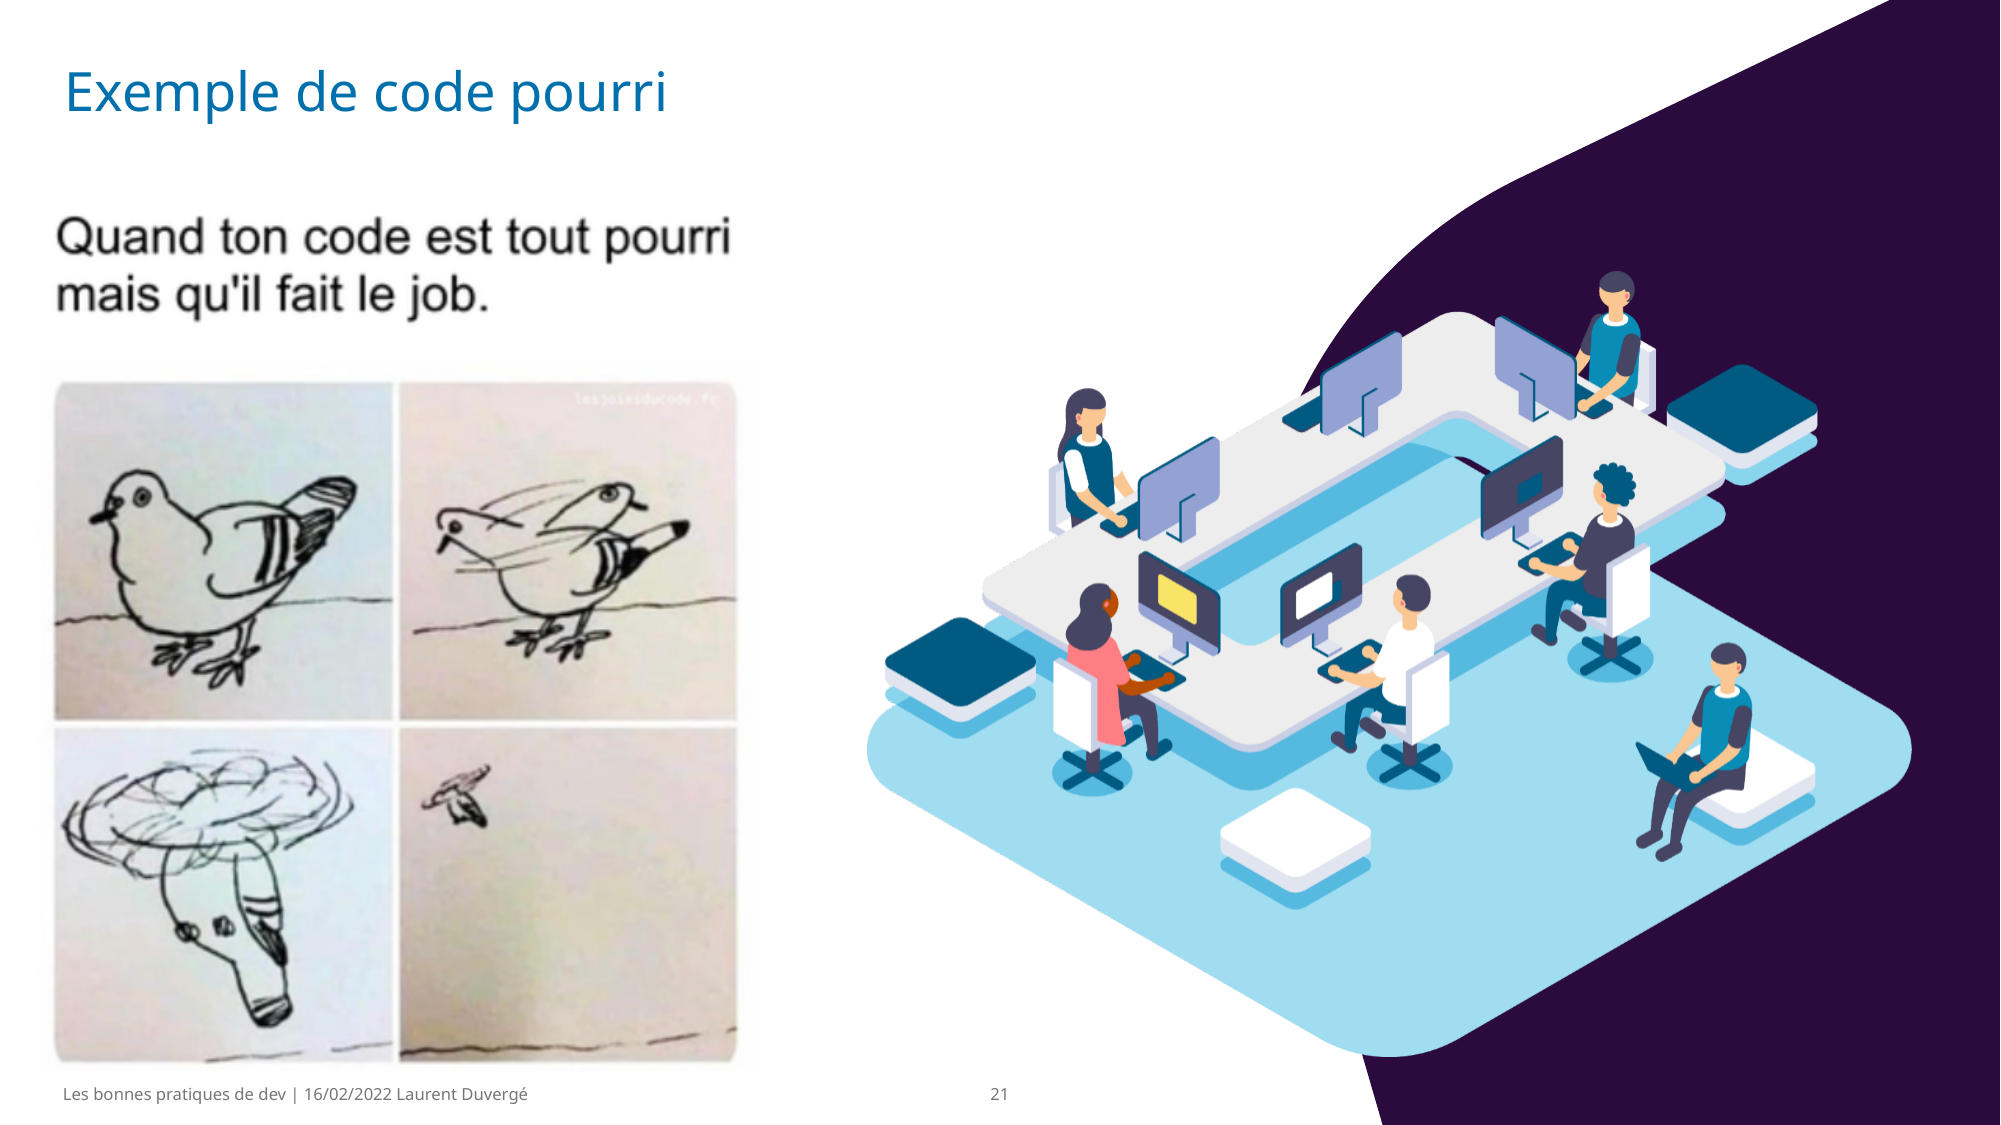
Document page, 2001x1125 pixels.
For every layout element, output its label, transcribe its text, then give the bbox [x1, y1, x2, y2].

picture [867, 271, 2001, 1057]
picture [19, 160, 776, 1082]
title Exemple de code pourri [64, 64, 1955, 207]
